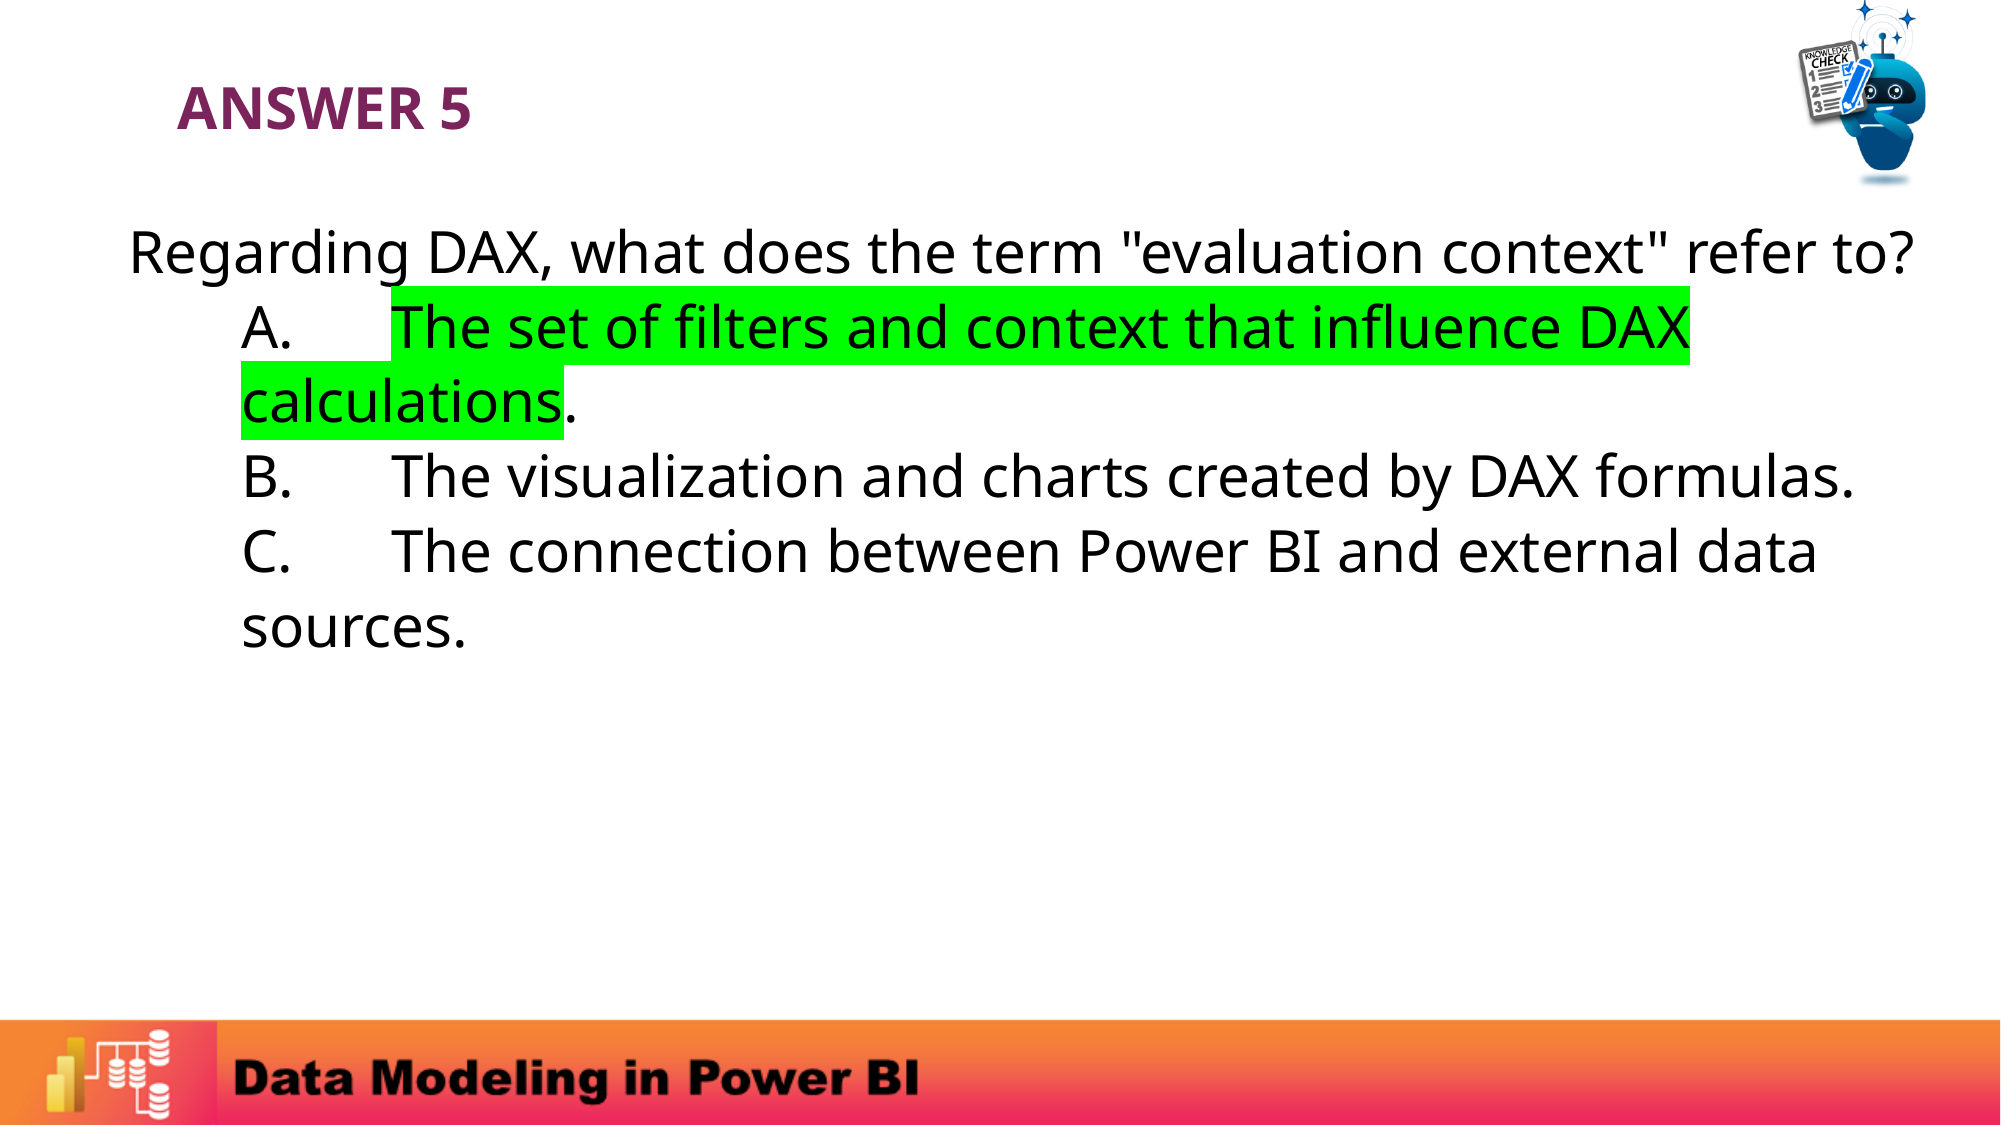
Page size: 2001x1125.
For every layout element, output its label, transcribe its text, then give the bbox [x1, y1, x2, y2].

picture [0, 0, 2001, 1125]
text_box Regarding DAX, what does the term "evaluation context" refer to? A. The set of filters and context that influence DAX calculations. B. The visualization and charts created by DAX formulas. C. The connection between Power BI and external data sources. [113, 202, 1972, 667]
text_box ANSWER 5 [163, 58, 1163, 149]
